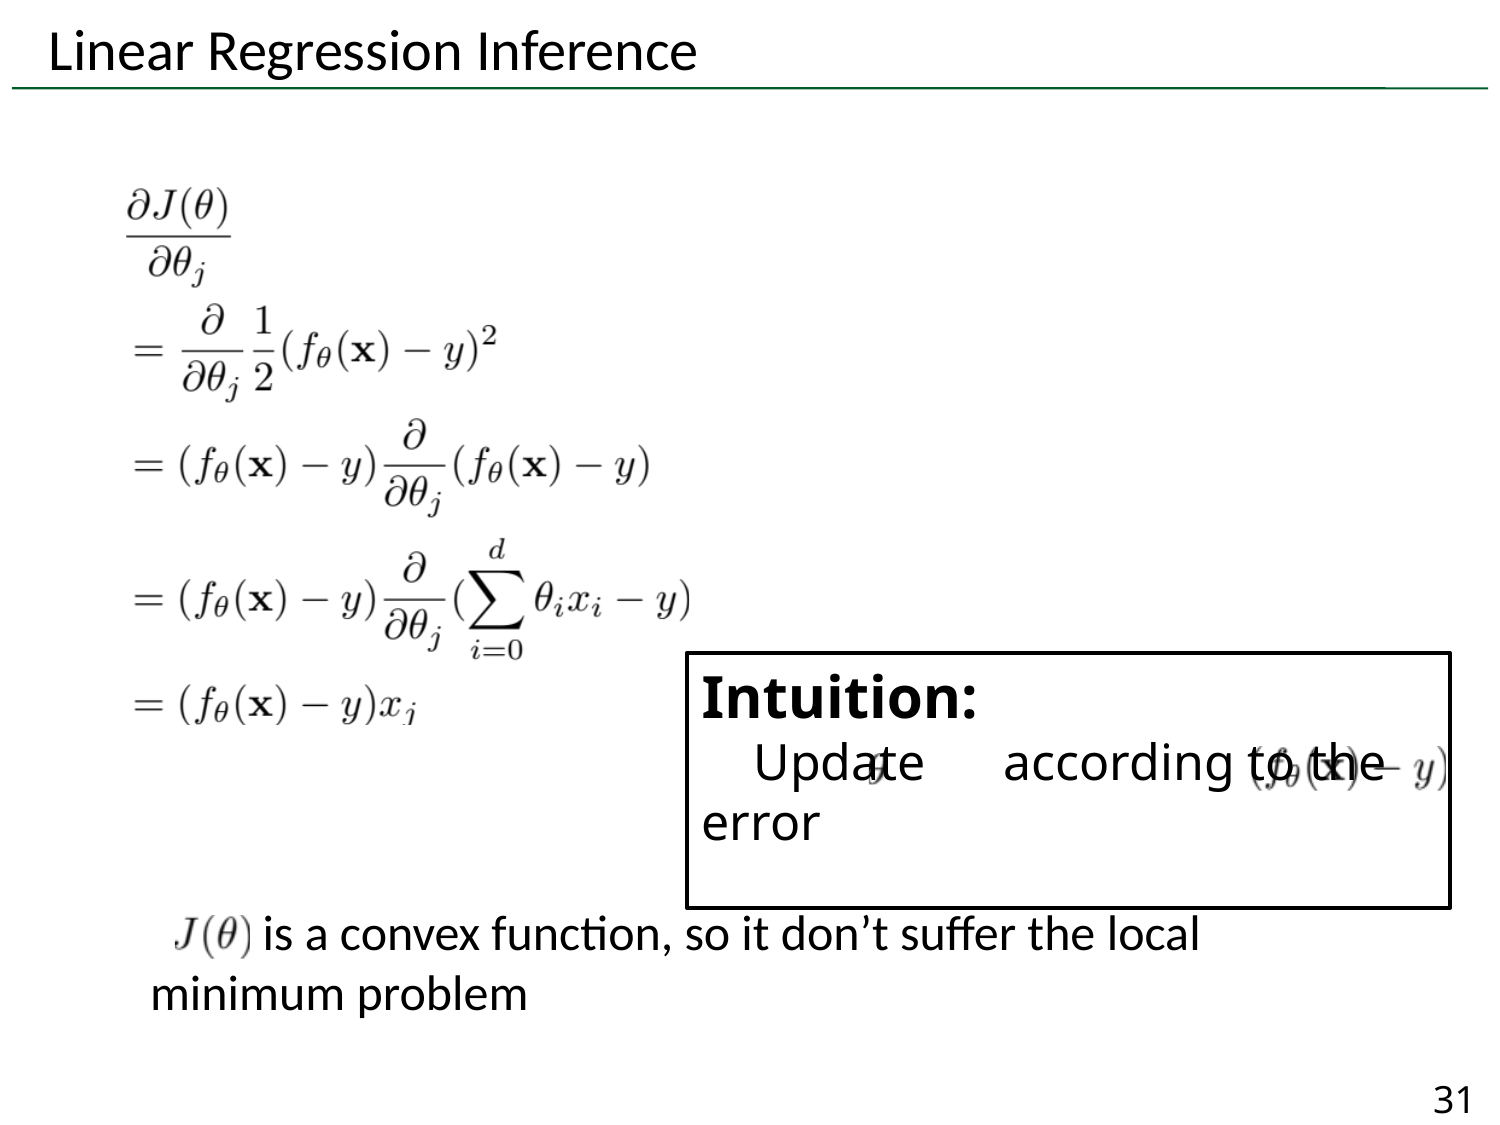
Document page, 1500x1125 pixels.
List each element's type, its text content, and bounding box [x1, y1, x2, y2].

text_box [686, 652, 1451, 851]
title Linear Regression Inference [48, 19, 1477, 83]
slide_number 31 [1376, 1092, 1477, 1111]
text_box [149, 899, 1343, 1047]
picture [124, 186, 690, 726]
